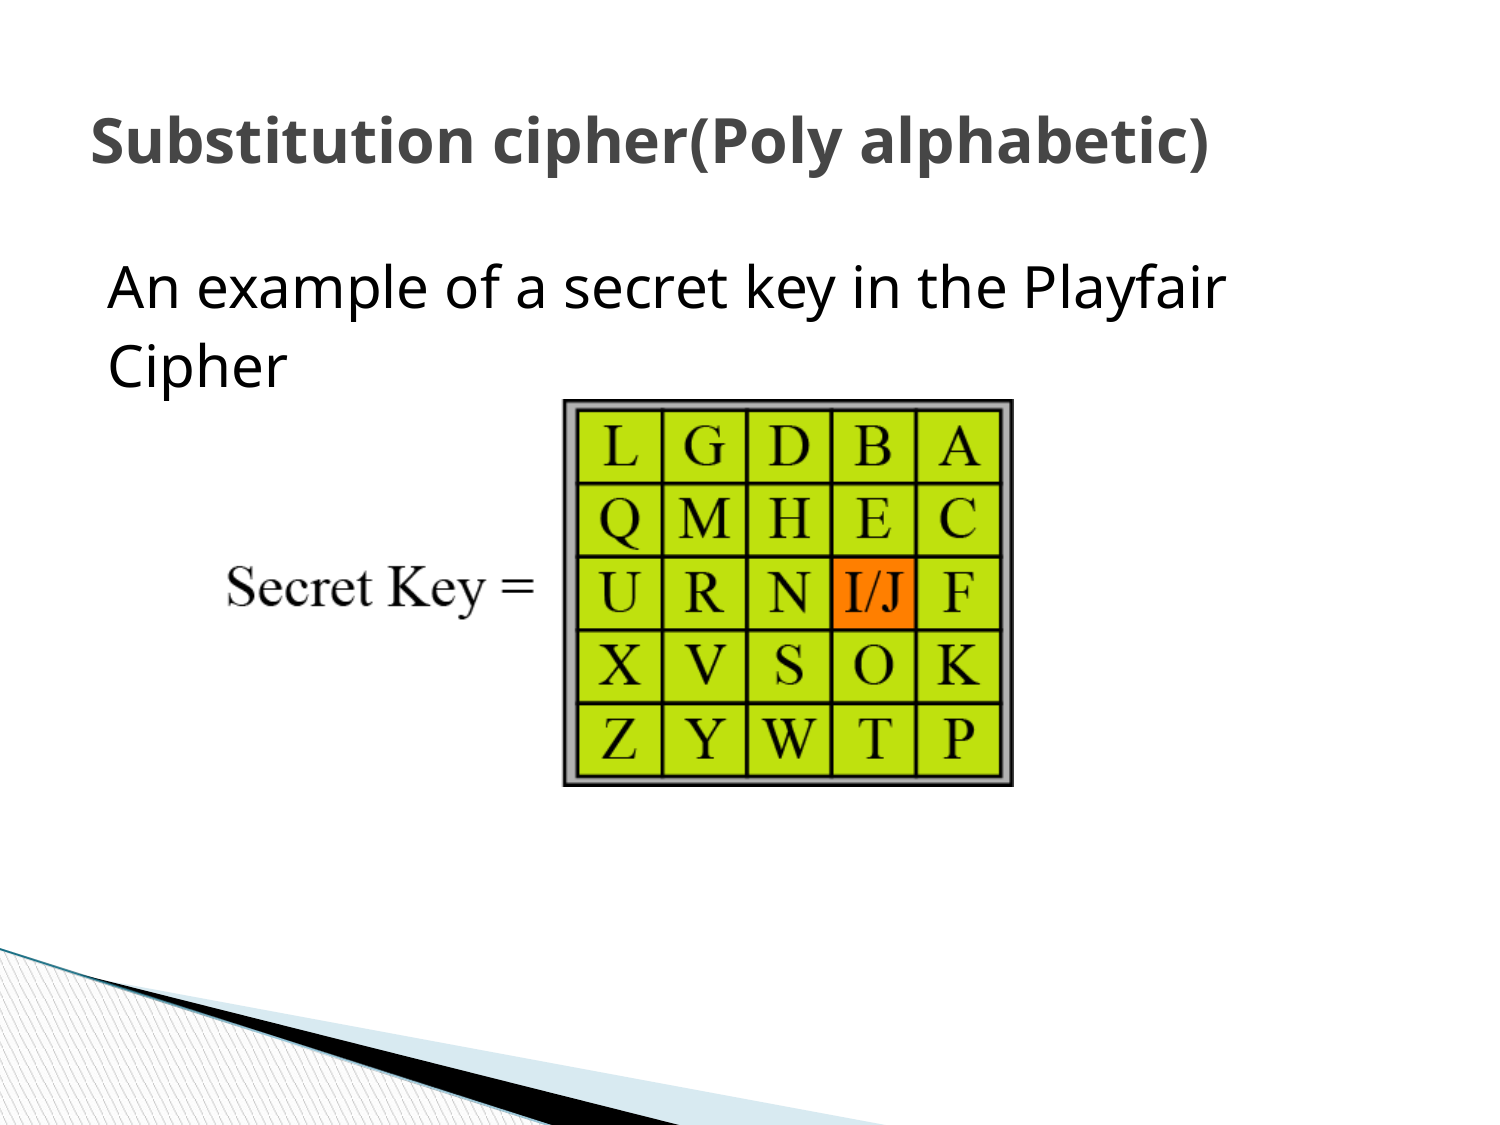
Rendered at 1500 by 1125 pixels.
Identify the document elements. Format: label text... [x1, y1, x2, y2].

picture [0, 947, 559, 1125]
title Substitution cipher(Poly alphabetic) [75, 45, 1425, 233]
list An example of a secret key in the Playfair Cipher [75, 242, 1425, 986]
picture [224, 399, 1014, 787]
